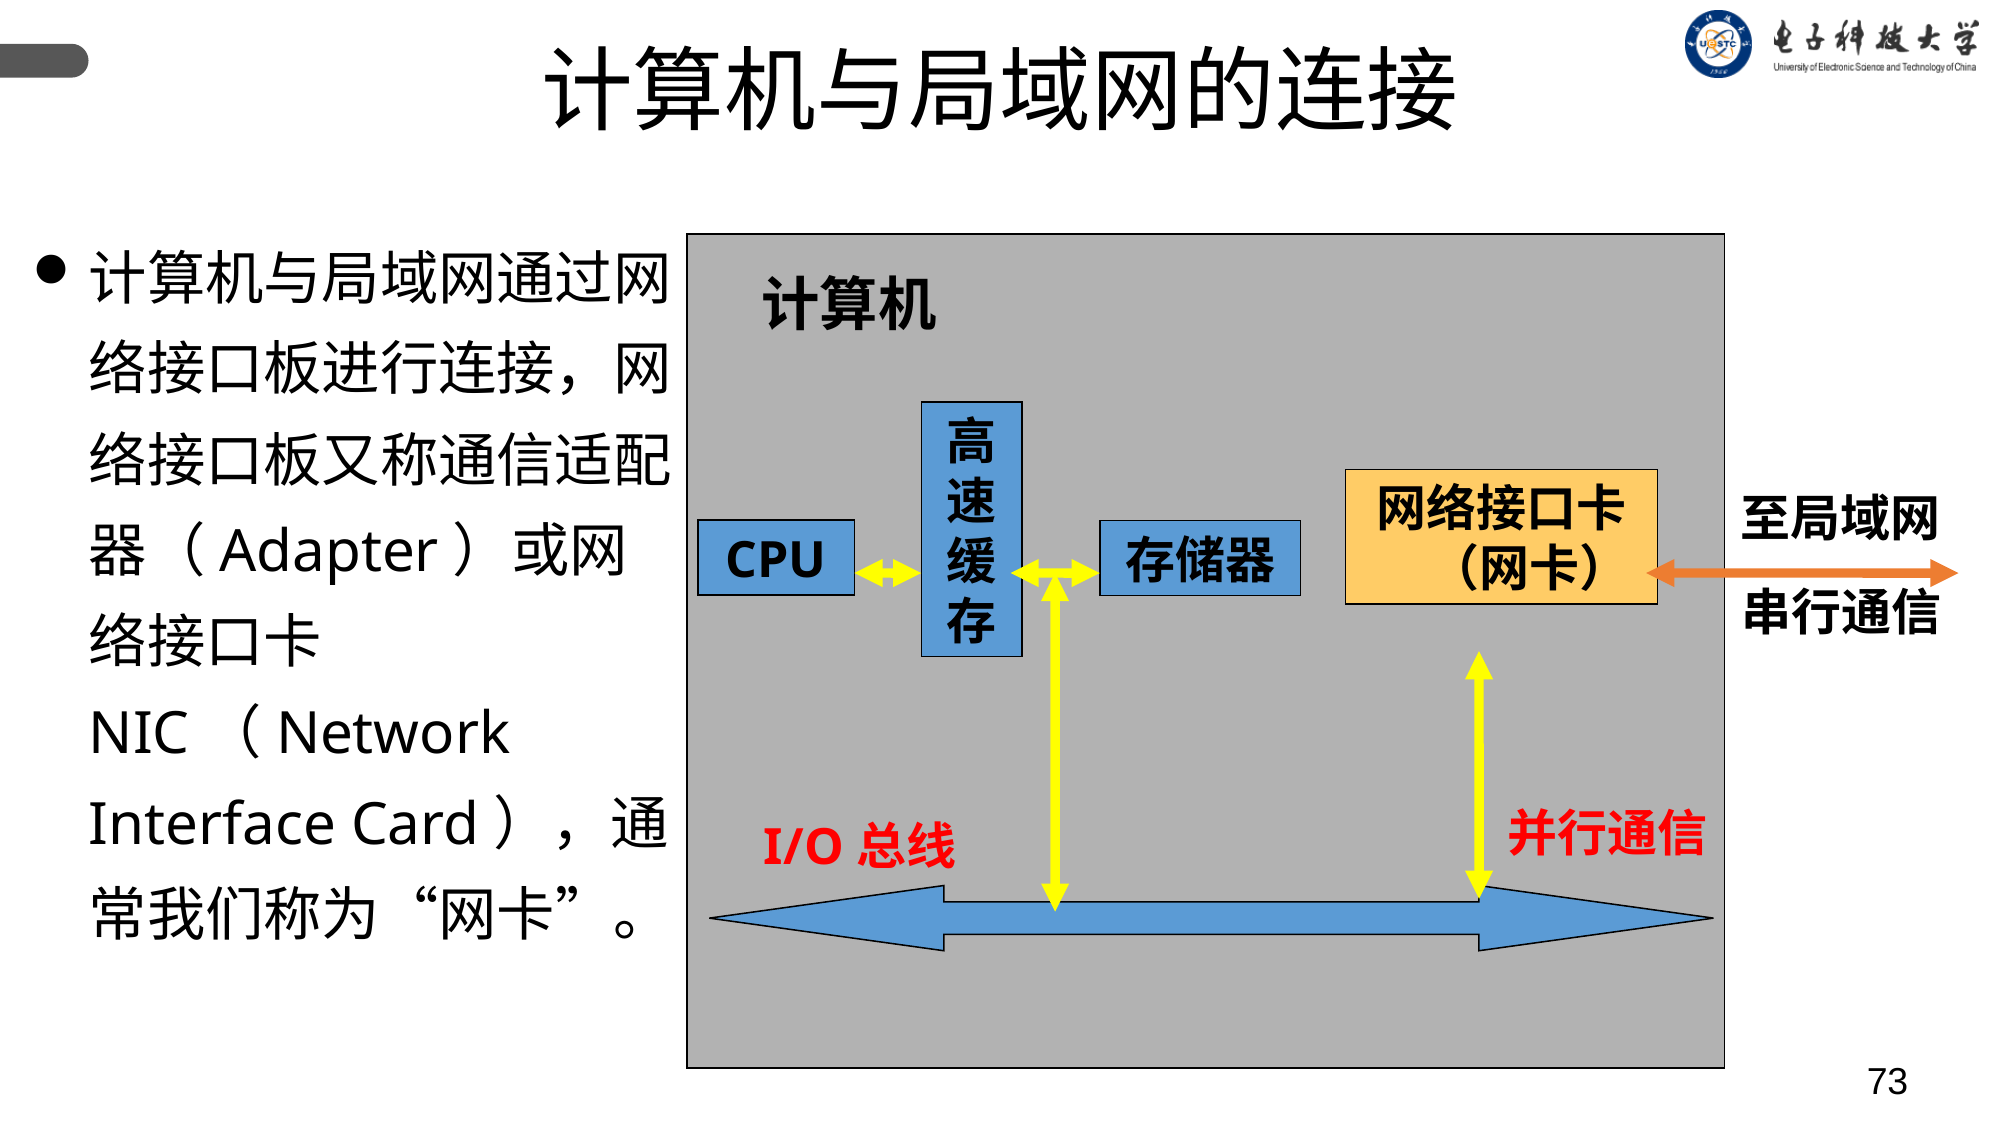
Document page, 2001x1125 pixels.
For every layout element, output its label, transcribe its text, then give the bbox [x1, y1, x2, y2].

picture [1685, 10, 1979, 37]
title 计算机与局域网的连接 [0, 37, 2000, 225]
text_box 计算机与局域网通过网络接口板进行连接，网络接口板又称通信适配器（Adapter）或网络接口卡NIC（Network Interface Card），通常我们称为“网卡”。 [18, 212, 687, 1077]
slide_number 73 [1852, 1050, 2000, 1125]
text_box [686, 234, 1993, 1068]
